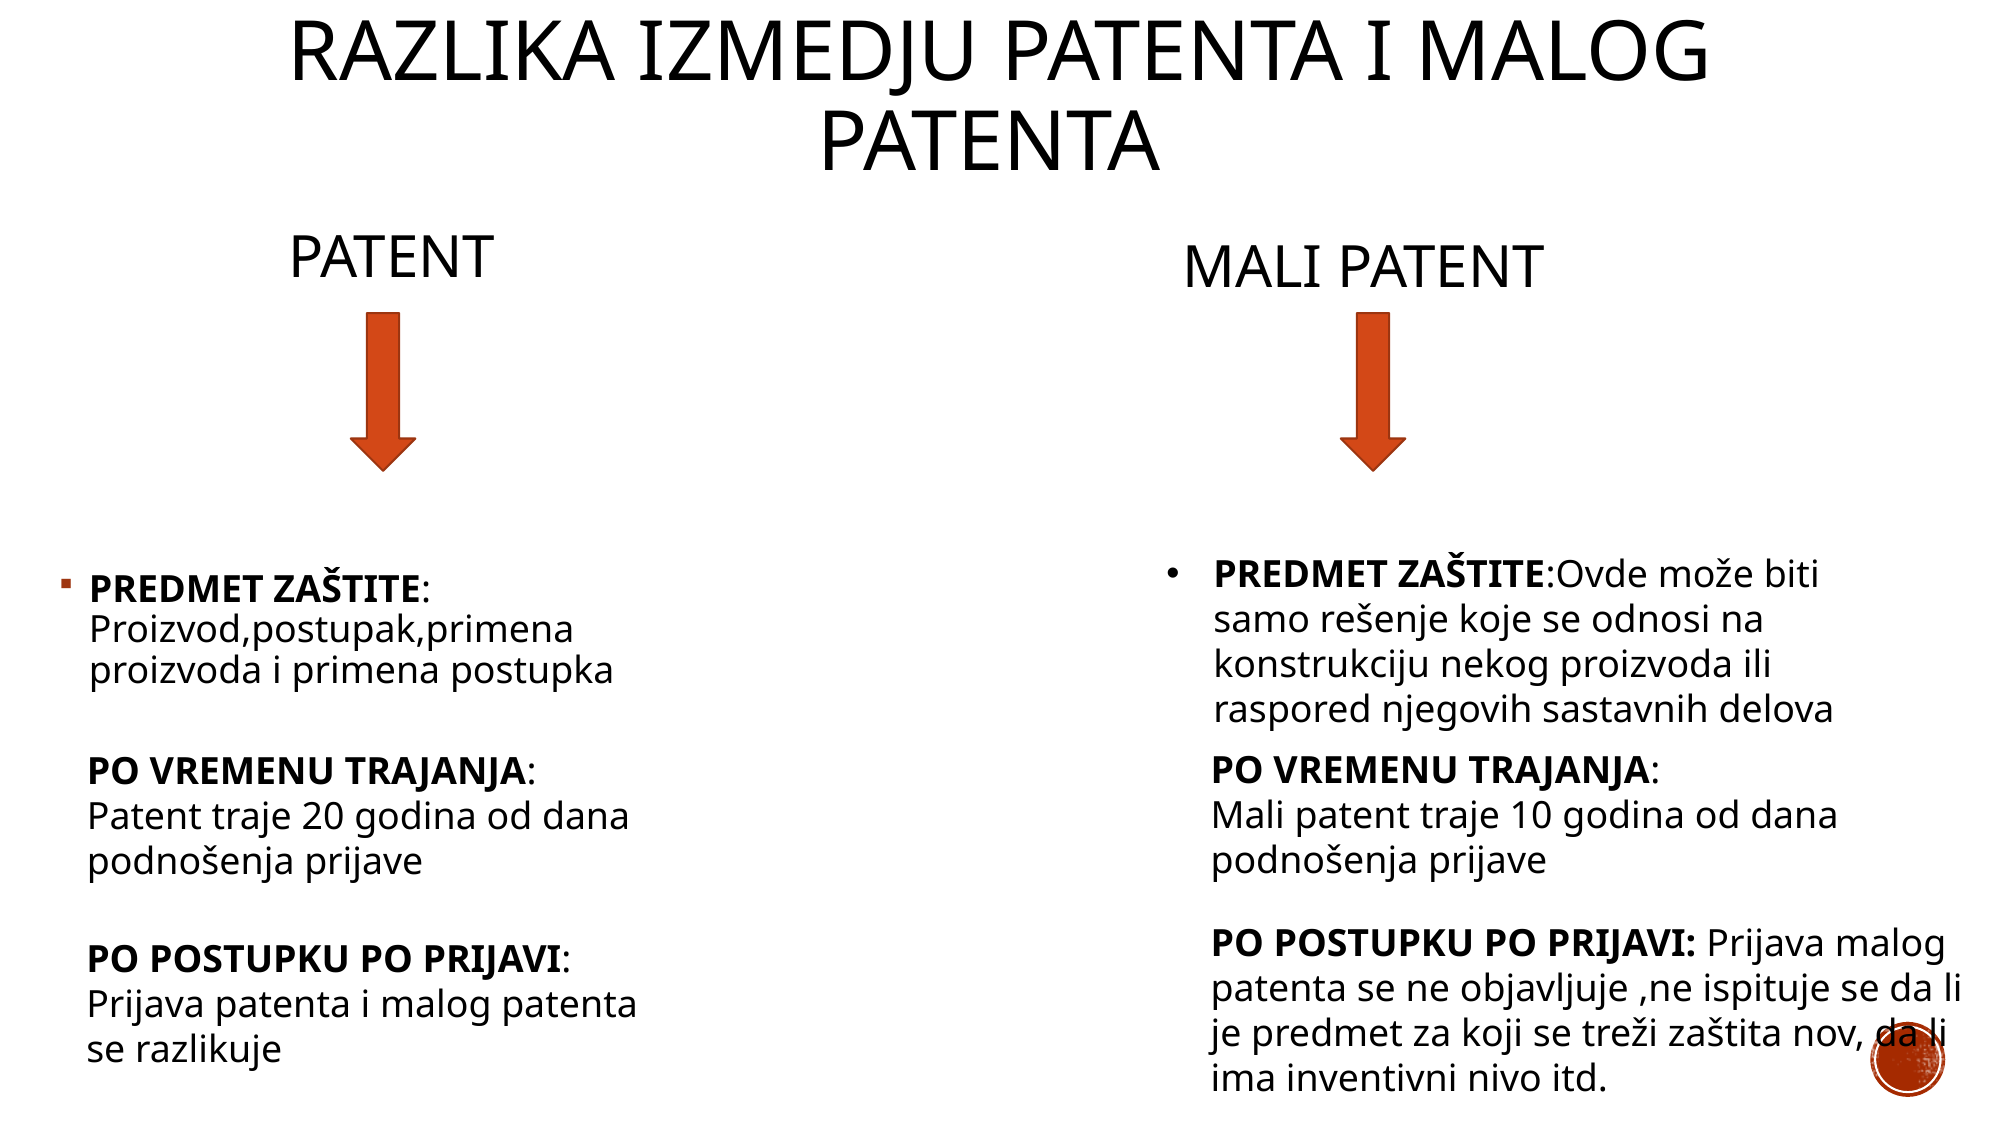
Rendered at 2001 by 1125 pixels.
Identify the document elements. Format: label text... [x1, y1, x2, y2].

list PREDMET ZAŠTITE: Proizvod,postupak,primena proizvoda i primena postupka [44, 562, 770, 1125]
text_box PO VREMENU TRAJANJA: Patent traje 20 godina od dana podnošenja prijave [71, 739, 797, 890]
text_box MALI PATENT [1167, 221, 1650, 307]
text_box PATENT [273, 211, 860, 297]
text_box PO POSTUPKU PO PRIJAVI: Prijava patenta i malog patenta se razlikuje [71, 927, 674, 1078]
text_box [1339, 312, 1407, 472]
text_box PO POSTUPKU PO PRIJAVI: Prijava malog patenta se ne objavljuje ,ne ispituje se da li je predmet za koji se treži zaštita nov, da li ima inventivni nivo itd. [1195, 911, 2000, 1107]
text_box PREDMET ZAŠTITE:Ovde može biti samo rešenje koje se odnosi na konstrukciju nekog proizvoda ili raspored njegovih sastavnih delova [1151, 542, 1863, 783]
title Razlika izmedju patenta i malog patenta [137, 0, 1863, 197]
text_box PO VREMENU TRAJANJA: Mali patent traje 10 godina od dana podnošenja prijave [1195, 738, 1876, 889]
text_box [349, 312, 417, 472]
